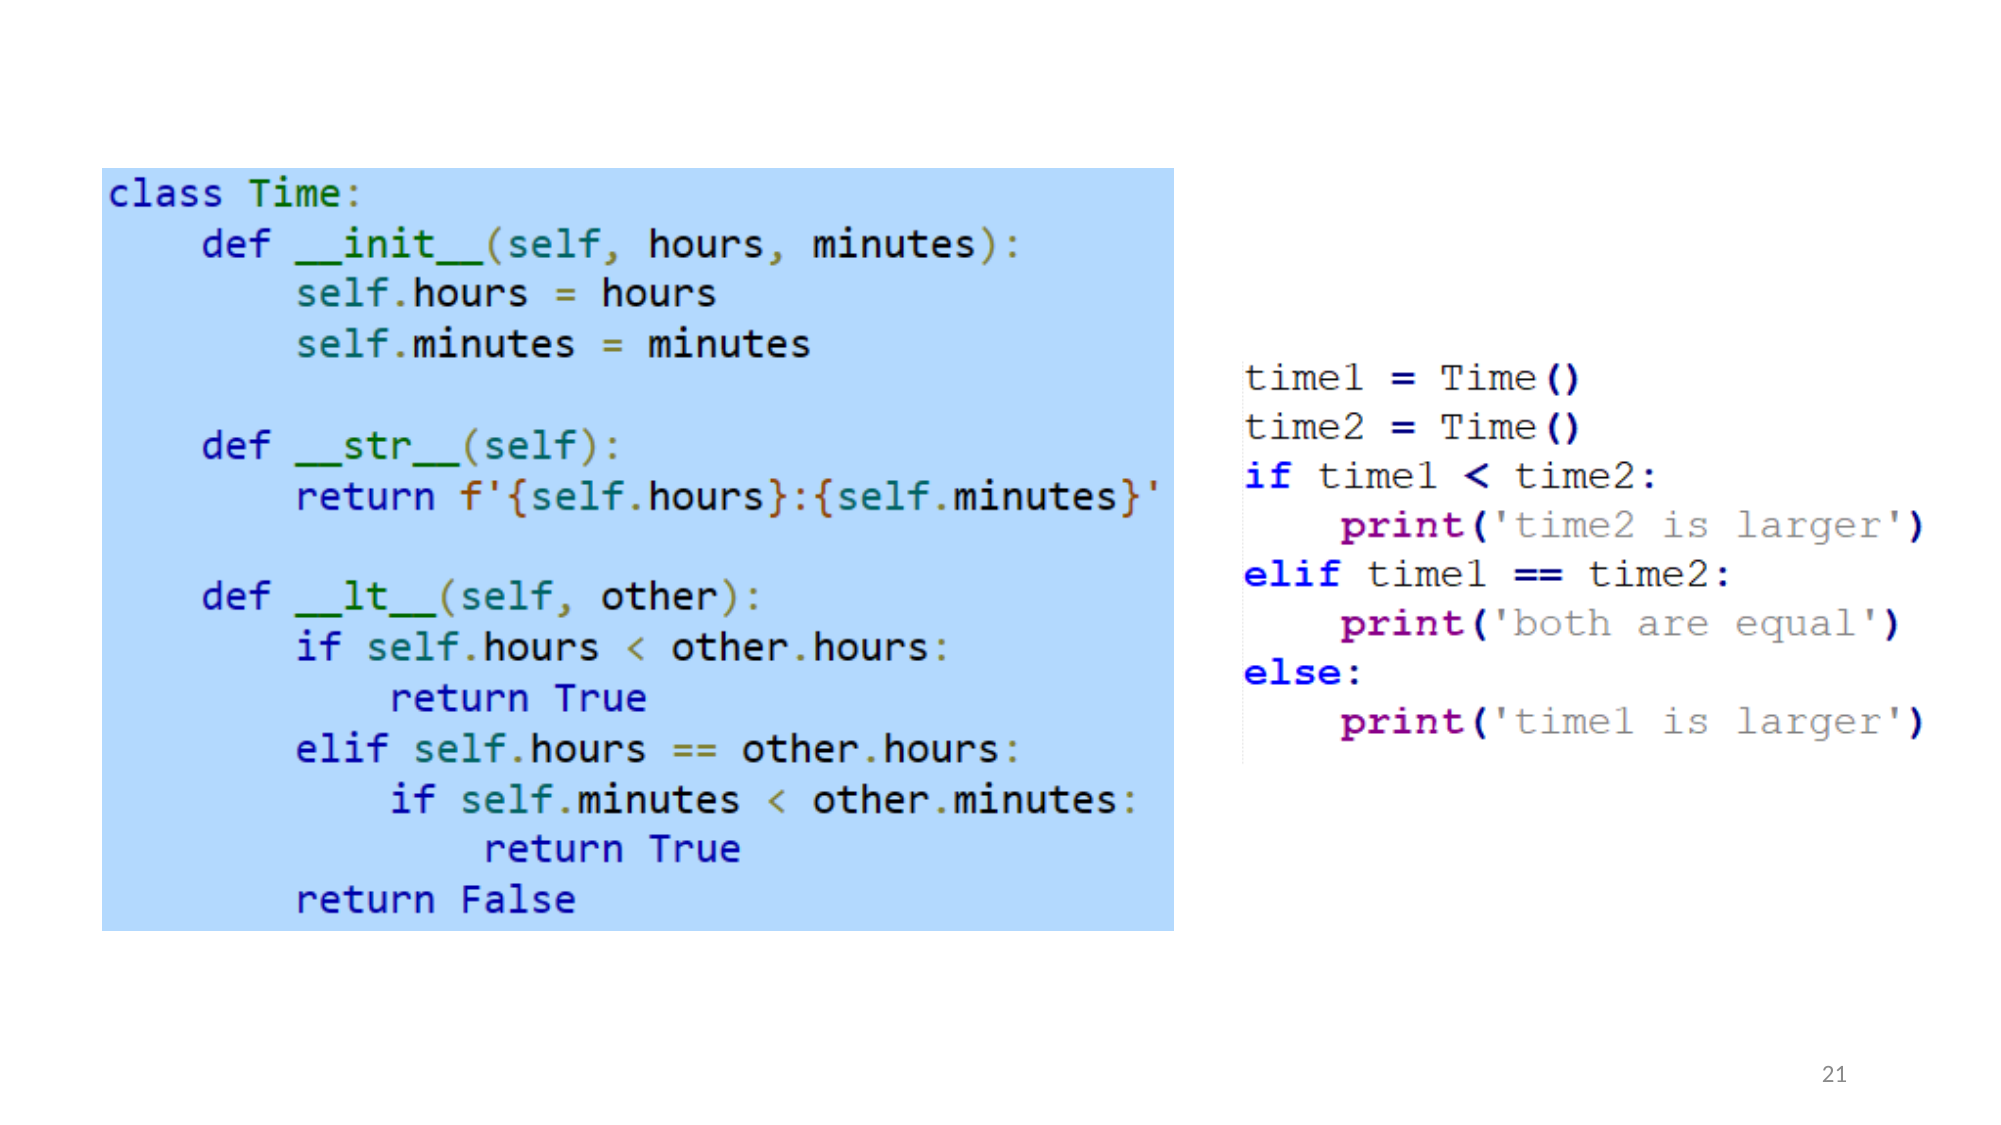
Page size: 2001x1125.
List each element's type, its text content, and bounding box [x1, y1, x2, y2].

slide_number 21 [1412, 1042, 1863, 1103]
picture [102, 168, 1174, 931]
picture [1242, 360, 1949, 766]
